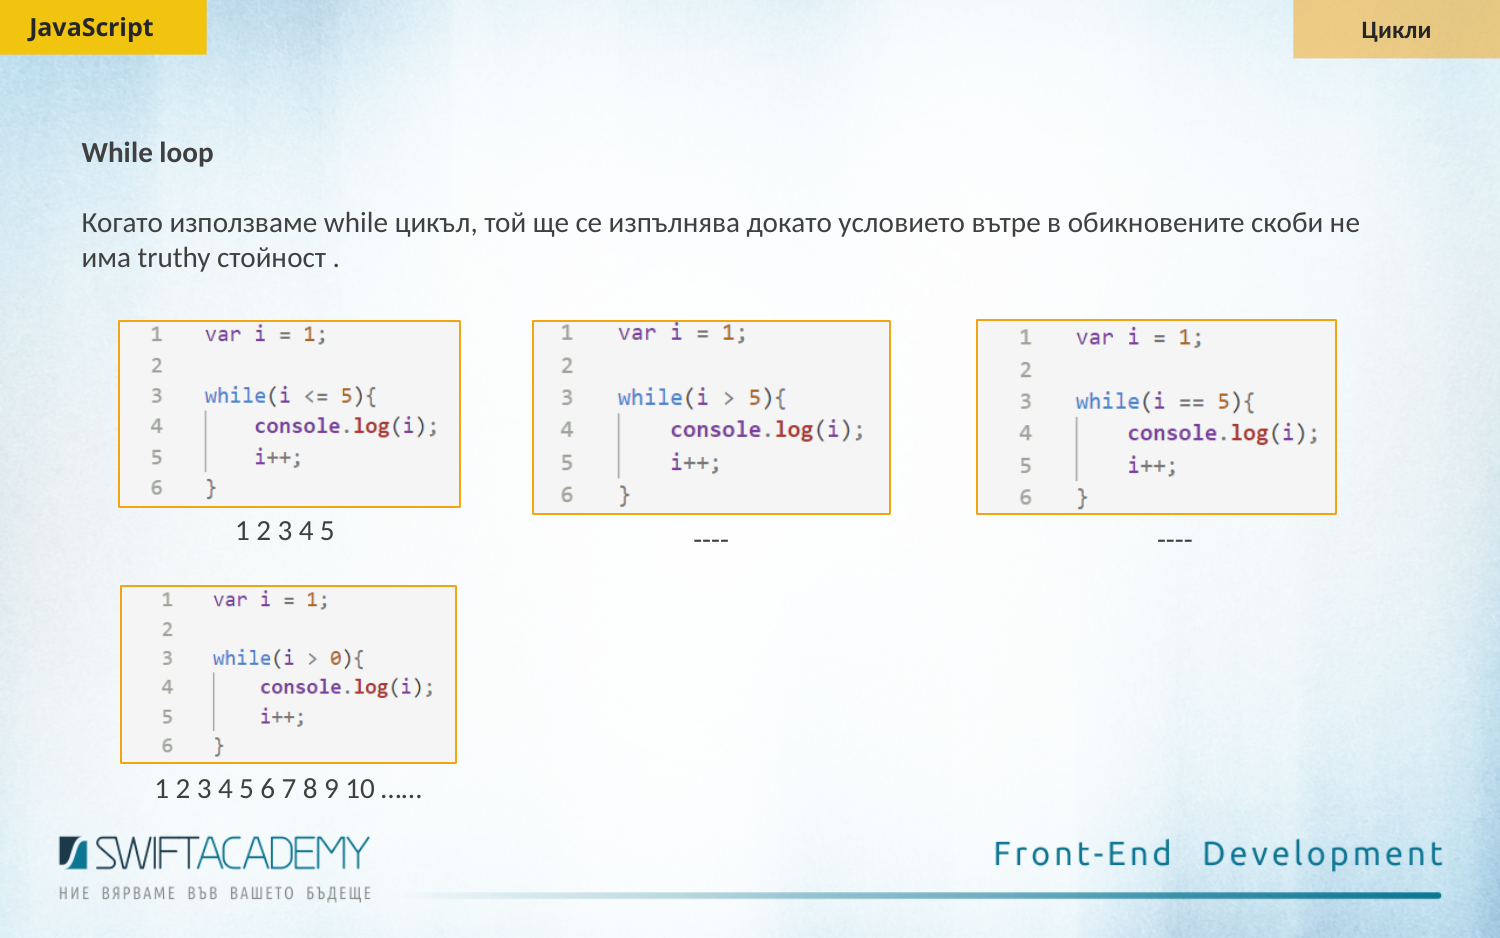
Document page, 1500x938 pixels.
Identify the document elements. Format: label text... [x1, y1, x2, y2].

text_box JavaScript [14, 4, 198, 49]
text_box [1292, 0, 1500, 59]
text_box 1 2 3 4 5 6 7 8 9 10 …… [121, 763, 455, 812]
text_box 1 2 3 4 5 [205, 507, 371, 554]
text_box ---- [628, 514, 794, 563]
picture [0, 0, 1500, 938]
text_box Цикли [1293, 6, 1500, 52]
text_box While loop Когато използваме while цикъл, той ще се изпълнява докато условието вътре в обикновените скоби не има truthy стойност . [66, 126, 1426, 281]
text_box [0, 0, 208, 56]
text_box ---- [1092, 514, 1258, 563]
